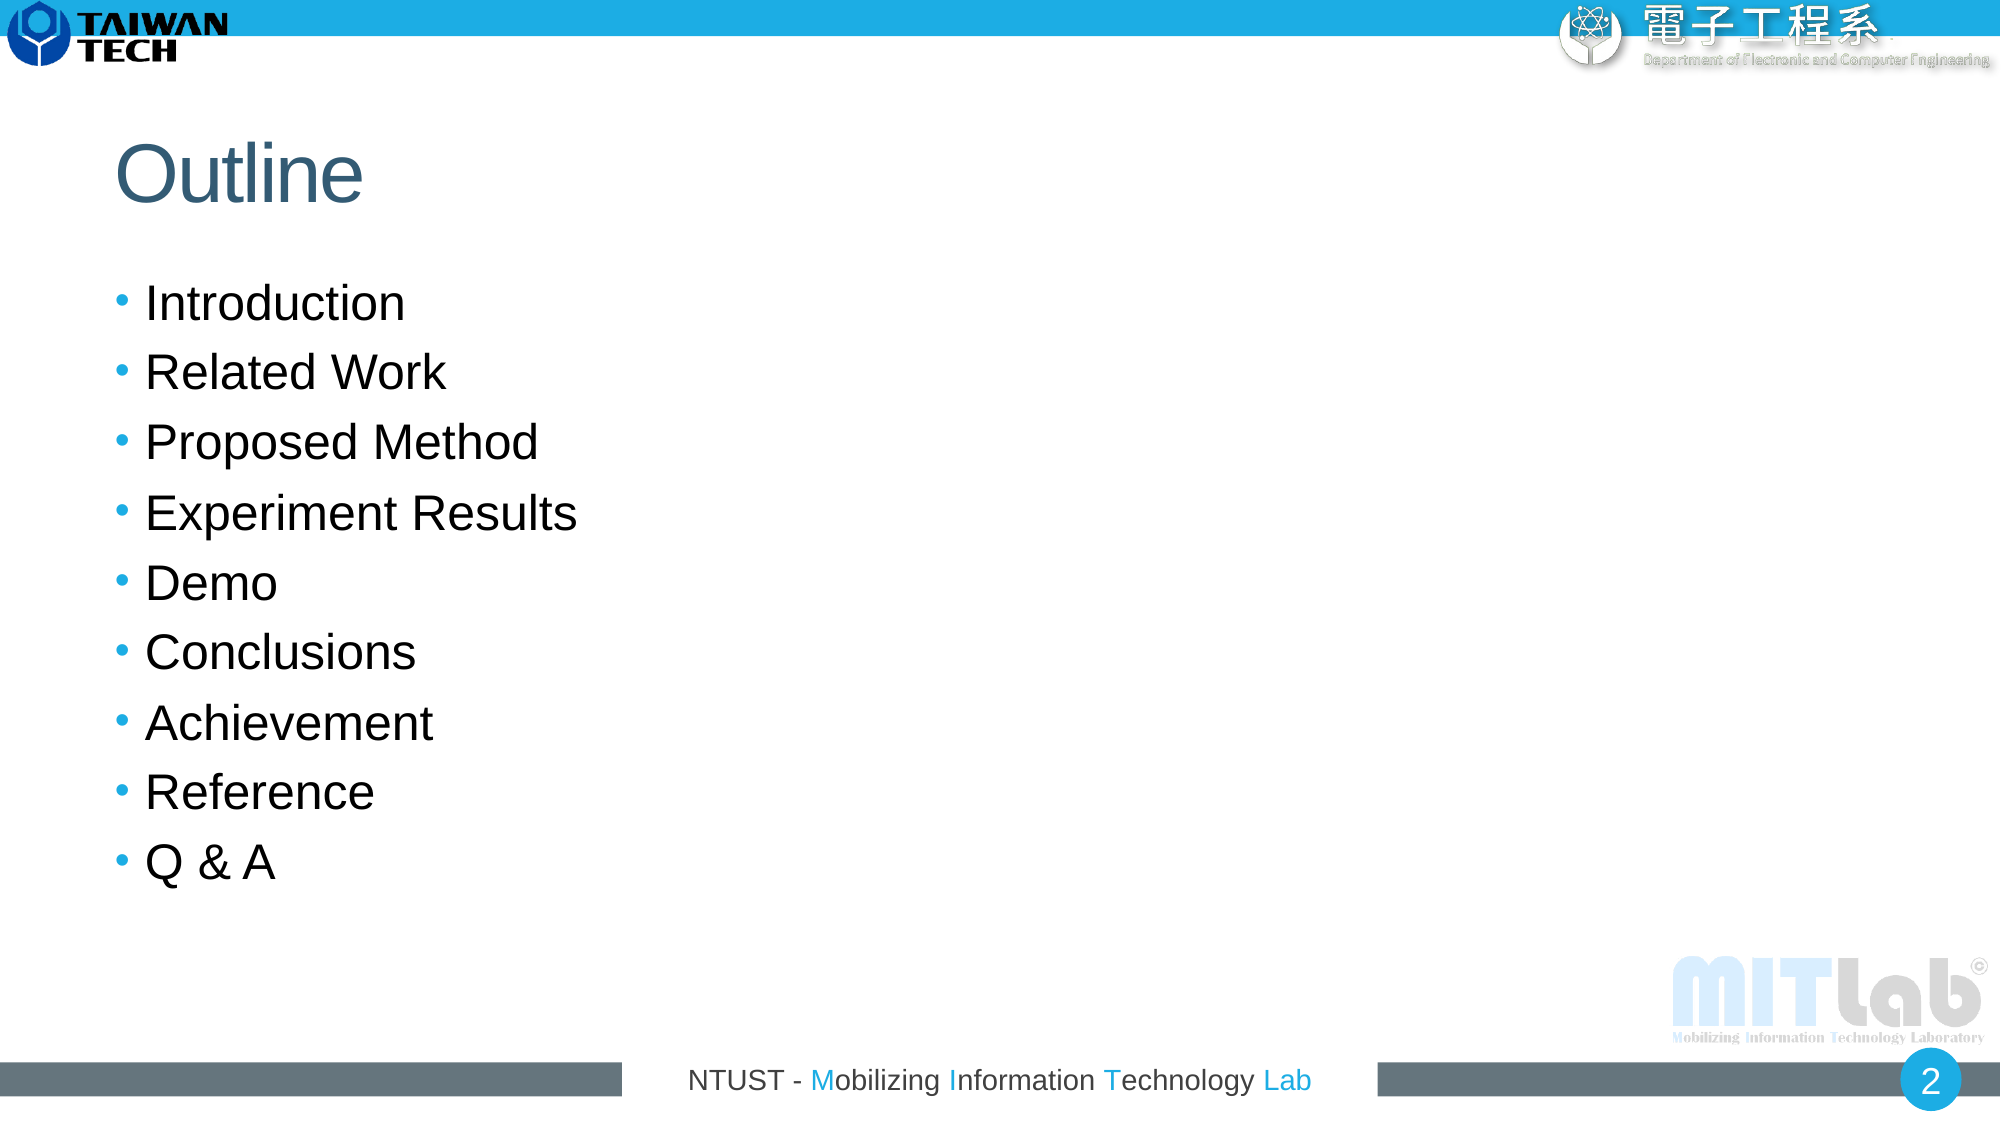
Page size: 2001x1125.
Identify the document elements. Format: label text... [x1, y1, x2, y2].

slide_number 2 [1881, 1049, 1981, 1109]
title Outline [99, 87, 1900, 250]
list Introduction Related Work Proposed Method Experiment Results Demo Conclusions Achievement Reference Q & A [99, 262, 1900, 1050]
picture [1555, 0, 1995, 74]
picture [7, 0, 276, 66]
